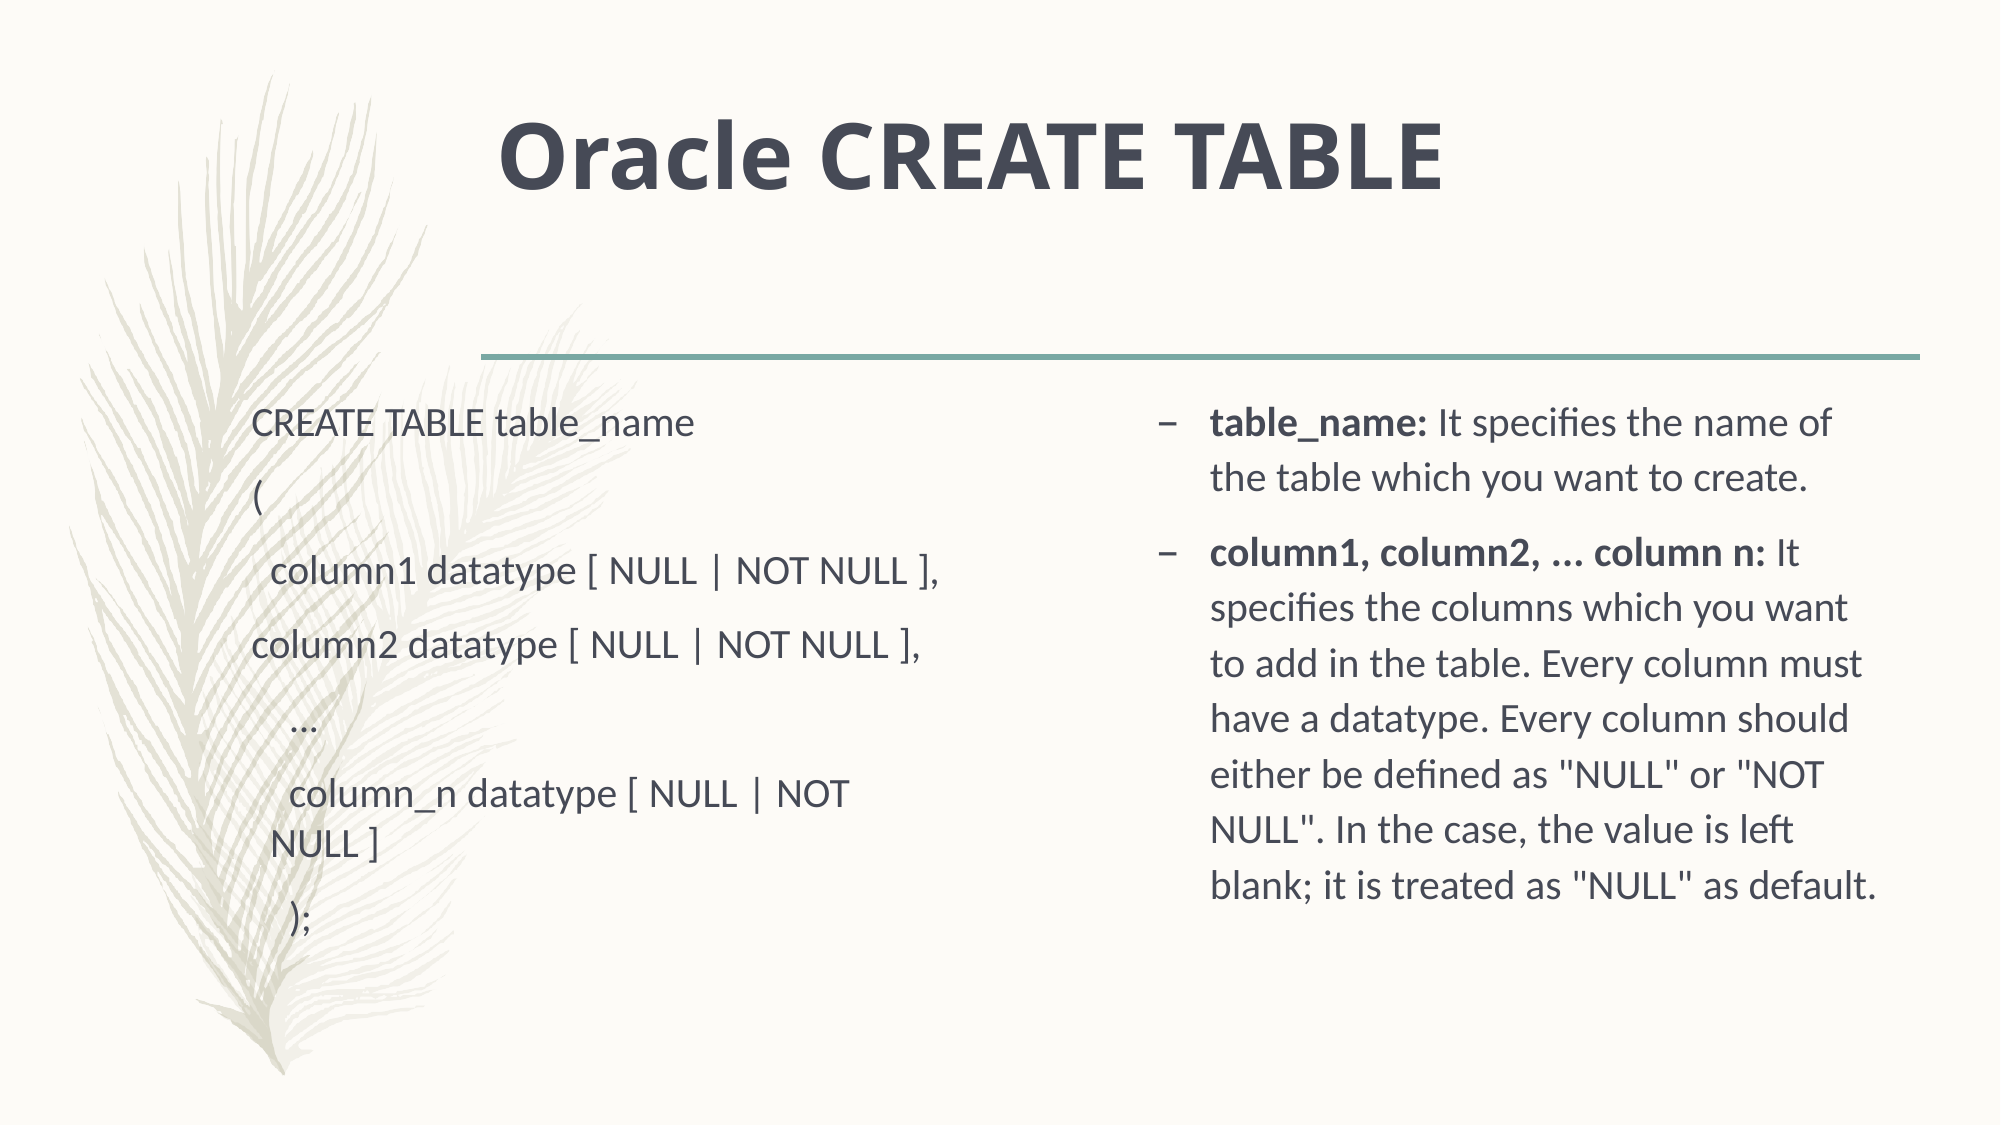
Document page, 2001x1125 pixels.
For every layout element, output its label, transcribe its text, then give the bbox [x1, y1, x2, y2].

text_box table_name: It specifies the name of the table which you want to create. column1, column2, ... column n: It specifies the columns which you want to add in the table. Every column must have a datatype. Every column should either be defined as "NULL" or "NOT NULL". In the case, the value is left blank; it is treated as "NULL" as default. [1155, 387, 1882, 908]
picture [69, 70, 638, 1076]
text_box CREATE TABLE table_name ( column1 datatype [ NULL | NOT NULL ], column2 datatype [ NULL | NOT NULL ], ... column_n datatype [ NULL | NOT NULL ] ); [251, 368, 951, 940]
title Oracle CREATE TABLE [494, 96, 1531, 287]
